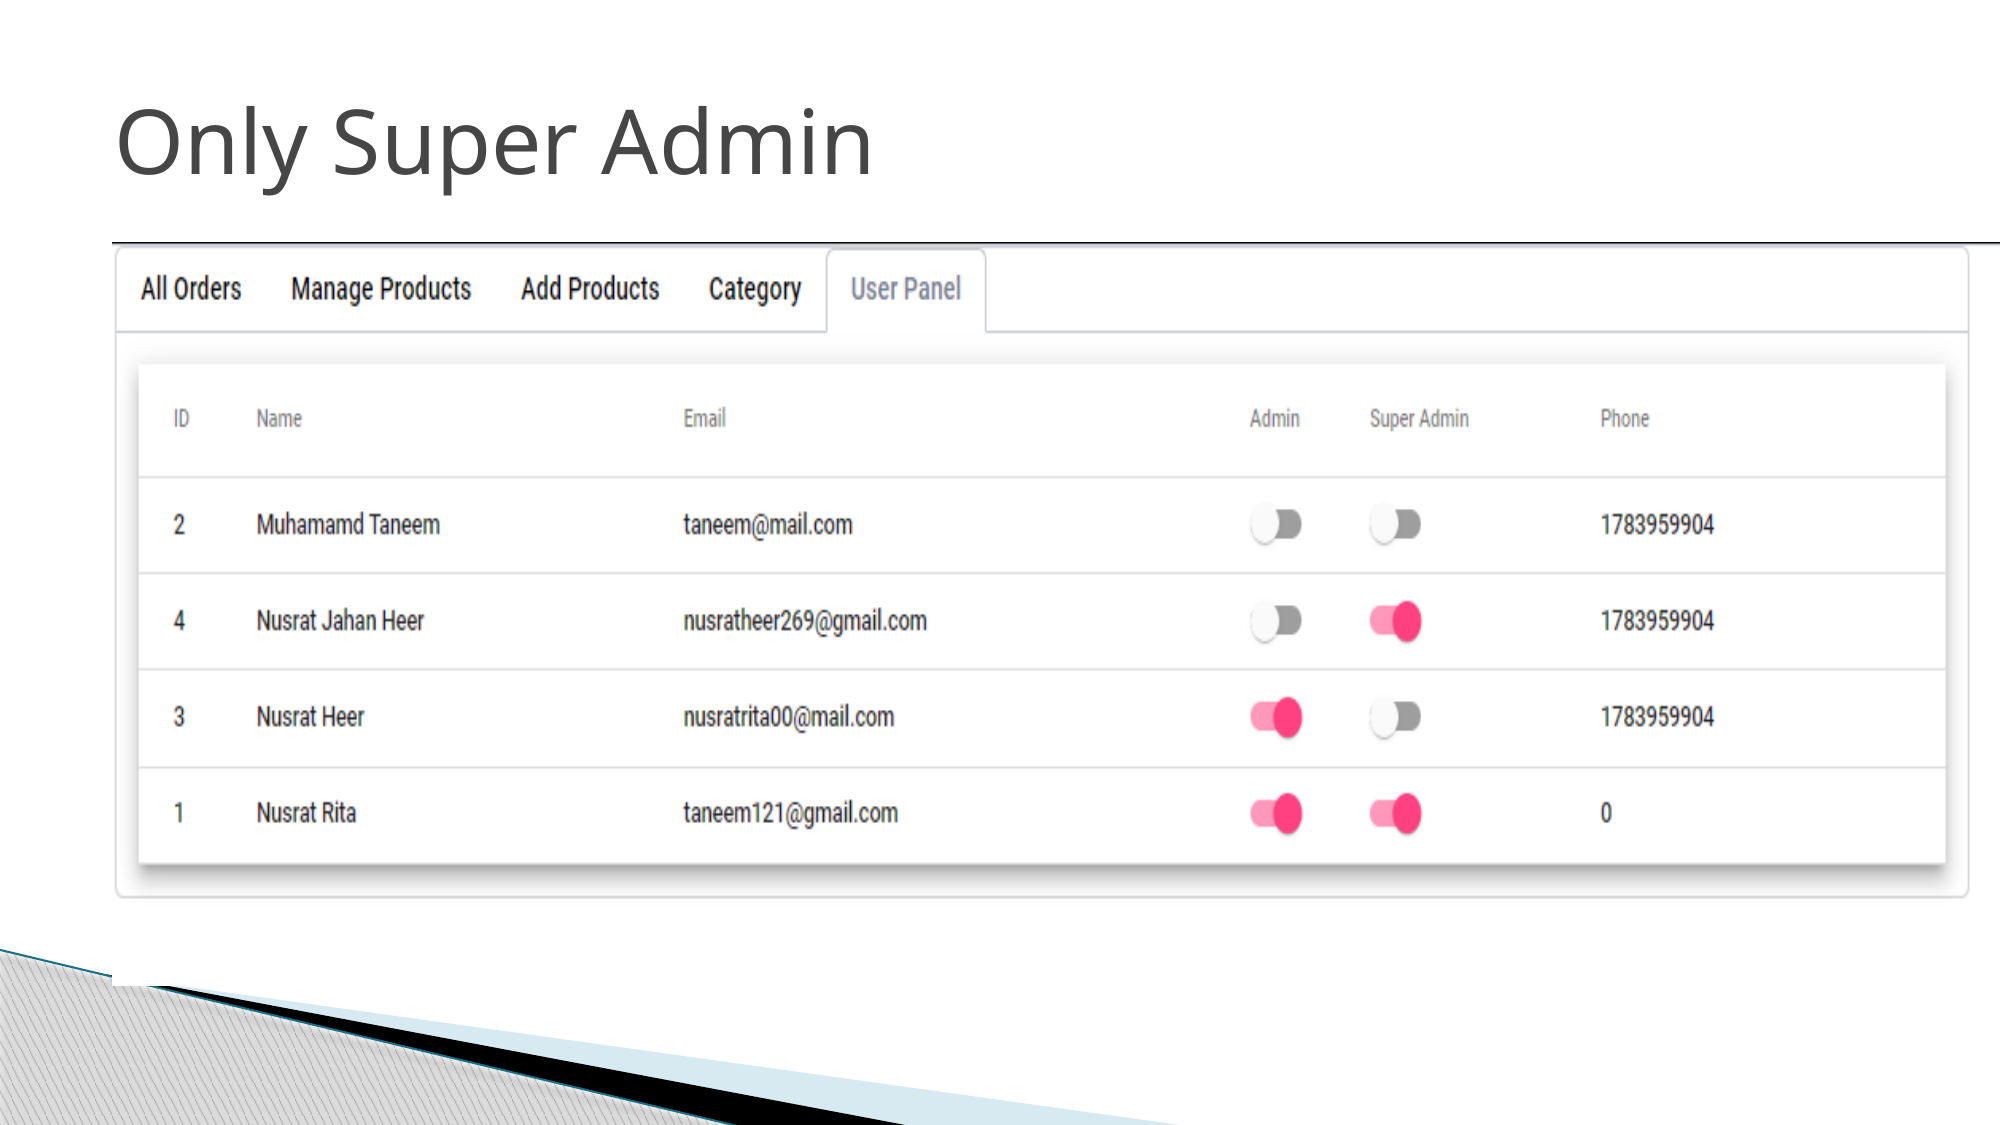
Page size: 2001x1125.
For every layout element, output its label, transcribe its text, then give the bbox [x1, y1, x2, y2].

title Only Super Admin [99, 45, 1900, 233]
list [112, 242, 2000, 986]
